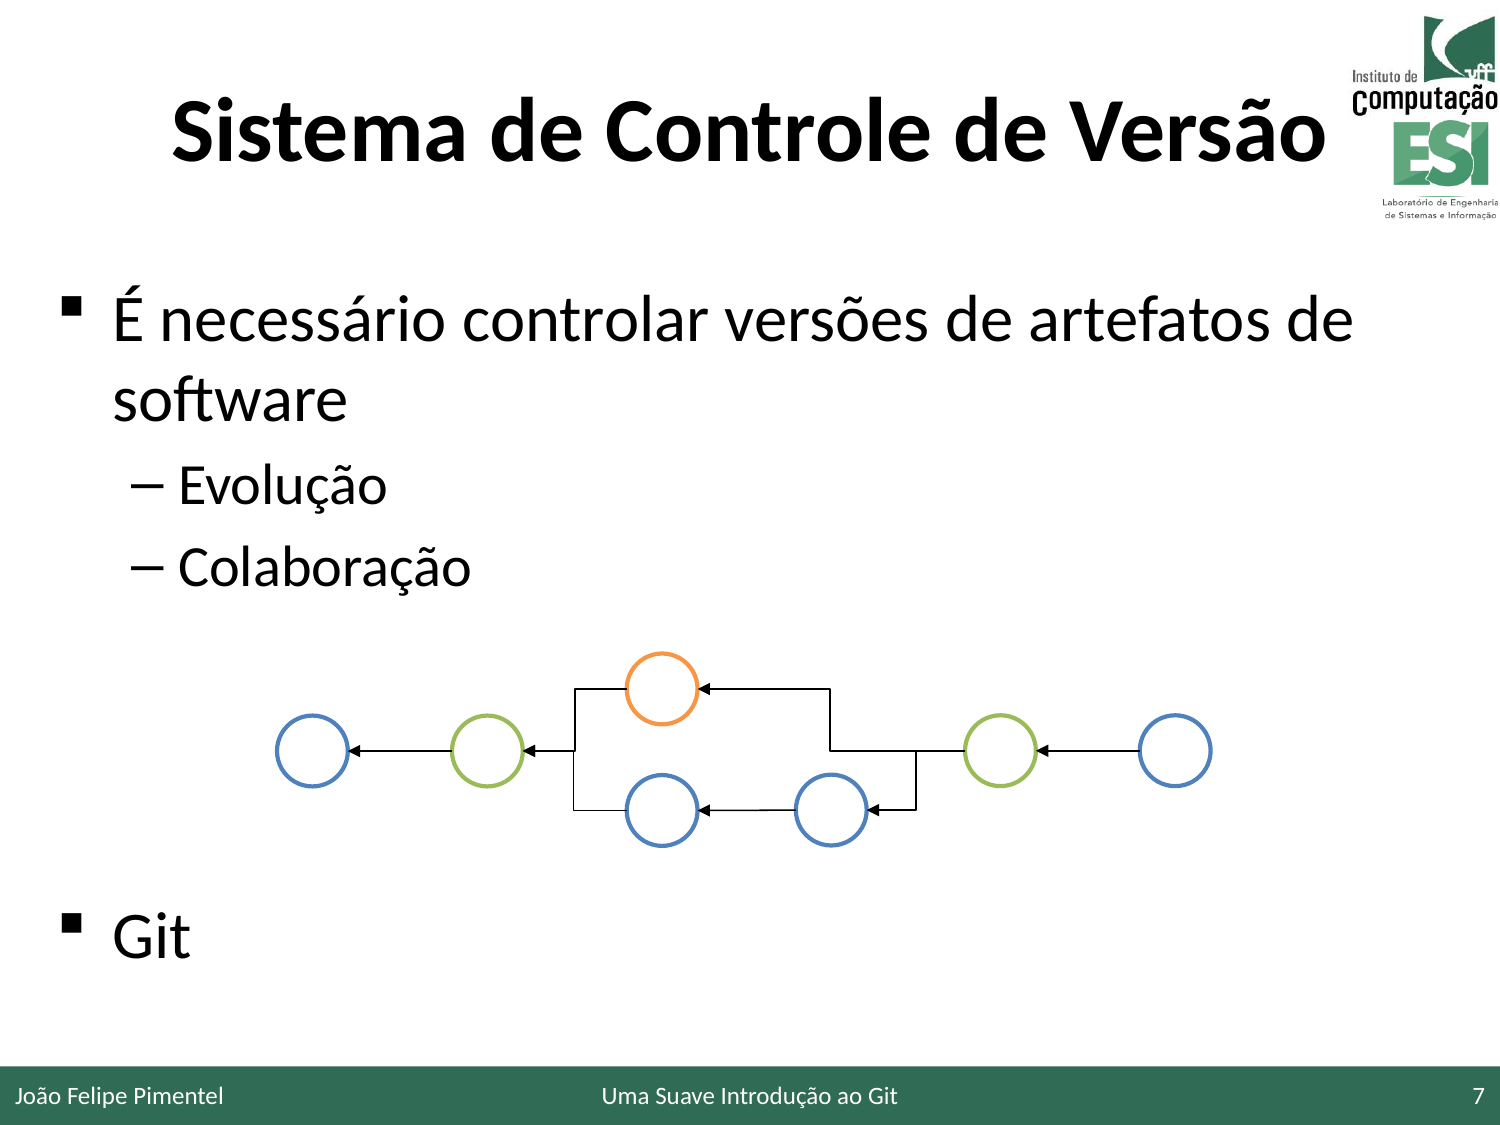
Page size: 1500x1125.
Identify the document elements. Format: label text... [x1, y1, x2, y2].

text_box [697, 688, 966, 751]
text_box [866, 758, 966, 811]
text_box [624, 651, 700, 727]
text_box [1137, 713, 1213, 789]
text_box [970, 713, 1038, 789]
slide_number João Felipe Pimentel [0, 1065, 350, 1125]
text_box [793, 772, 868, 848]
footer Uma Suave Introdução ao Git [512, 1065, 988, 1125]
text_box [274, 713, 350, 789]
text_box [710, 811, 793, 816]
title Sistema de Controle de Versão [150, 30, 1350, 219]
picture [1383, 120, 1498, 220]
text_box [449, 713, 517, 789]
list É necessário controlar versões de artefatos de software Evolução Colaboração Git [41, 267, 1459, 1024]
text_box [625, 772, 700, 848]
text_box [522, 750, 627, 811]
slide_number 7 [1149, 1065, 1500, 1125]
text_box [522, 688, 627, 750]
